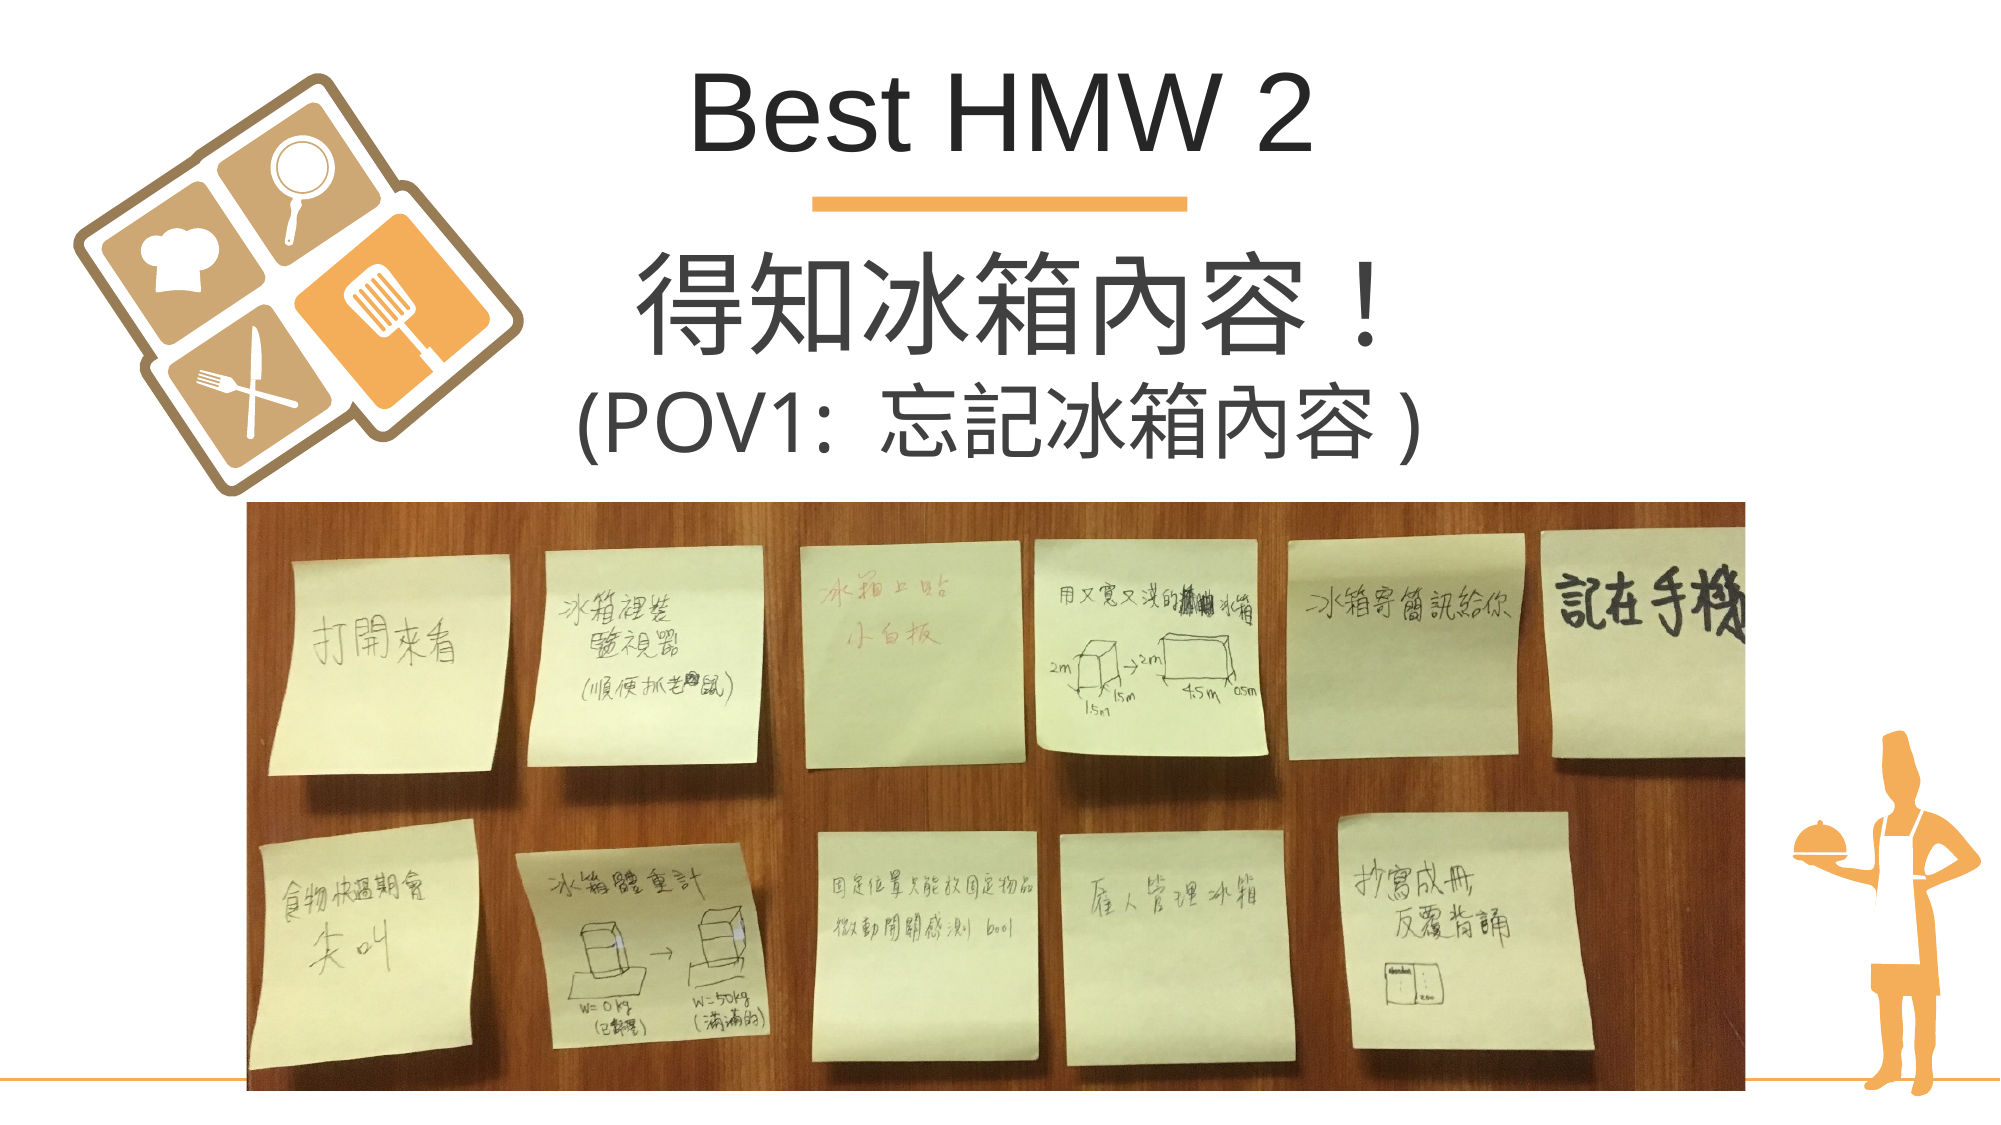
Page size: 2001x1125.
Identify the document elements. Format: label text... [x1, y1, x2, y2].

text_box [113, 119, 465, 472]
picture [246, 502, 1746, 1091]
text_box 得知冰箱內容！ (POV1: 忘記冰箱內容) [470, 226, 1437, 477]
list Best HMW 2 [53, 55, 1952, 175]
